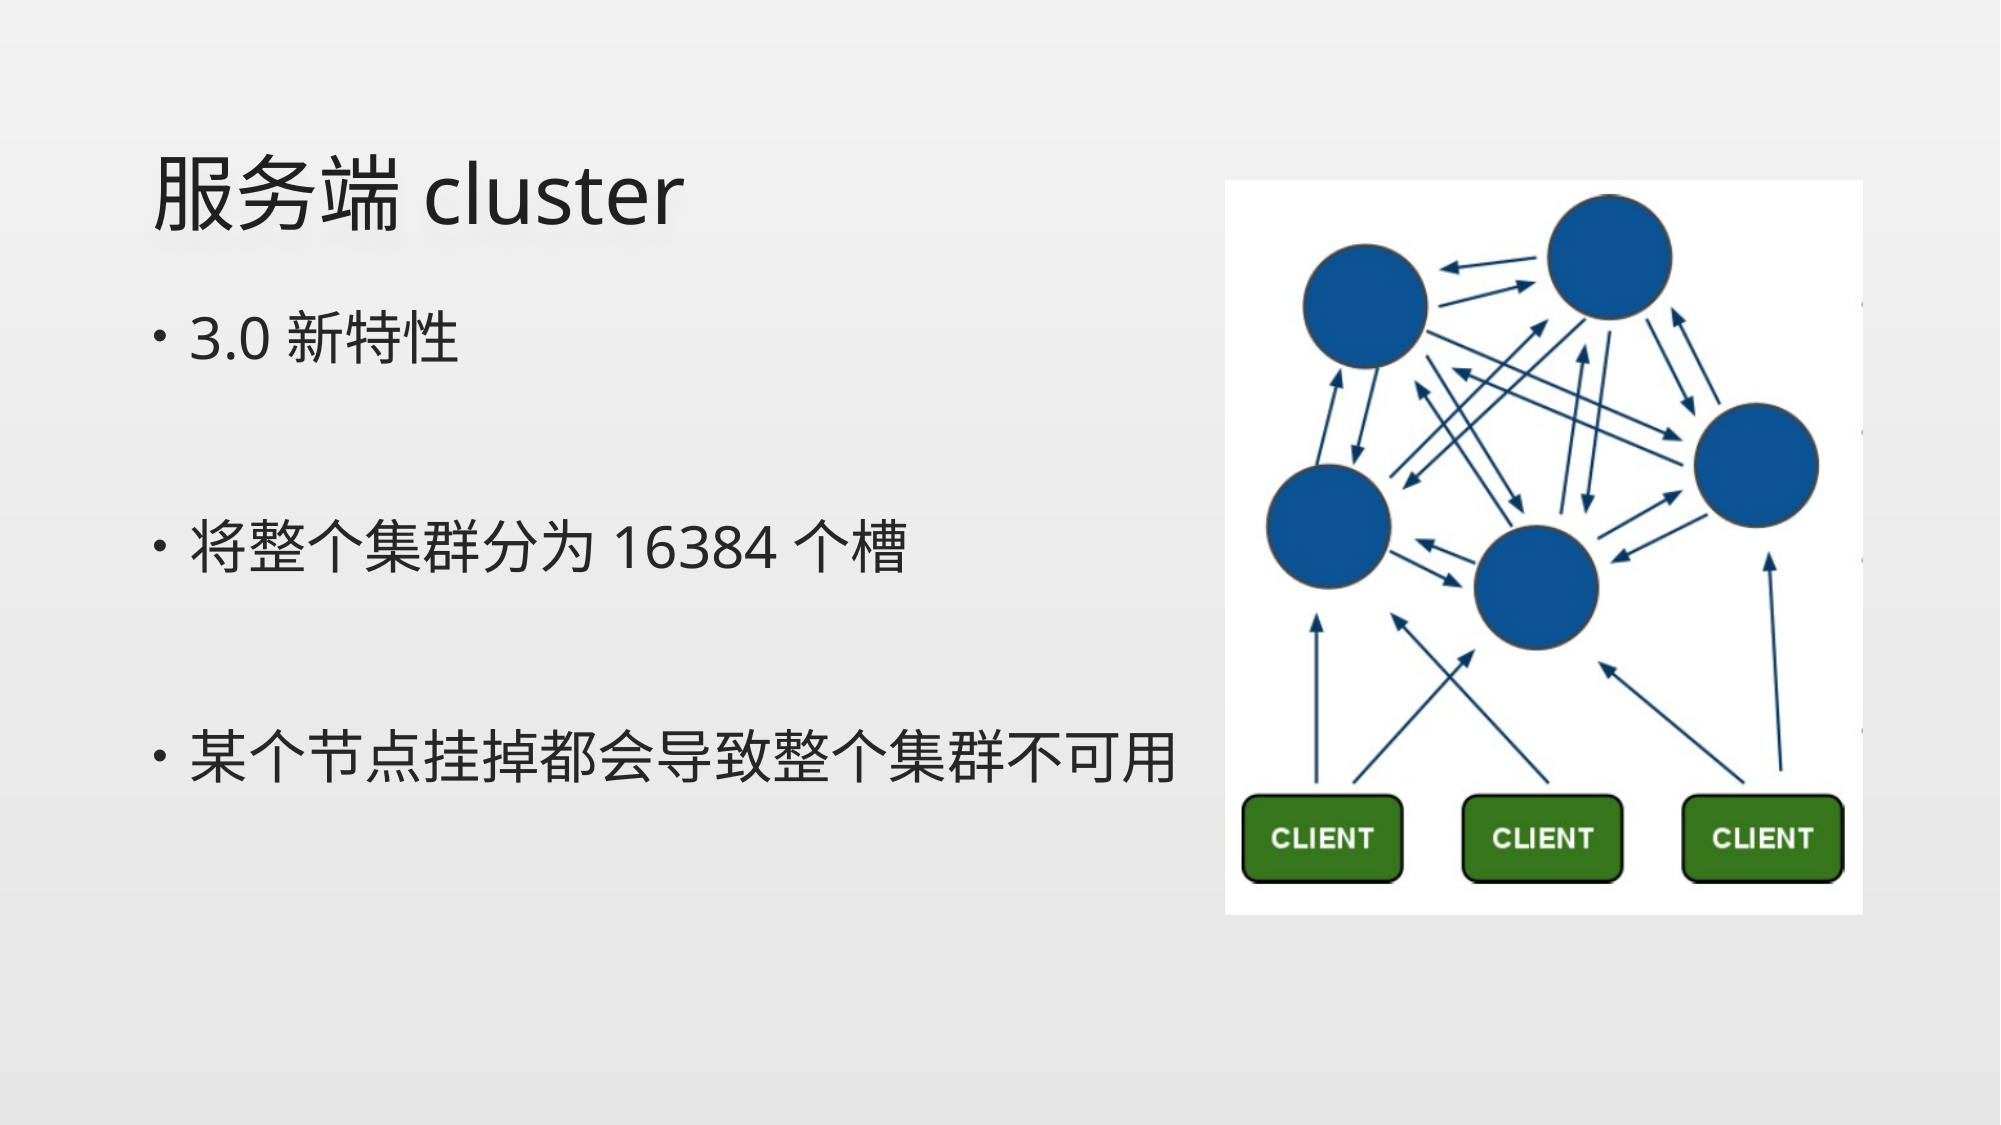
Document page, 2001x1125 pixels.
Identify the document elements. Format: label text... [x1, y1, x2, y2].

list 3.0新特性 将整个集群分为16384个槽 某个节点挂掉都会导致整个集群不可用 [137, 279, 1863, 1014]
picture [1225, 180, 1863, 915]
title 服务端cluster [137, 32, 1863, 250]
